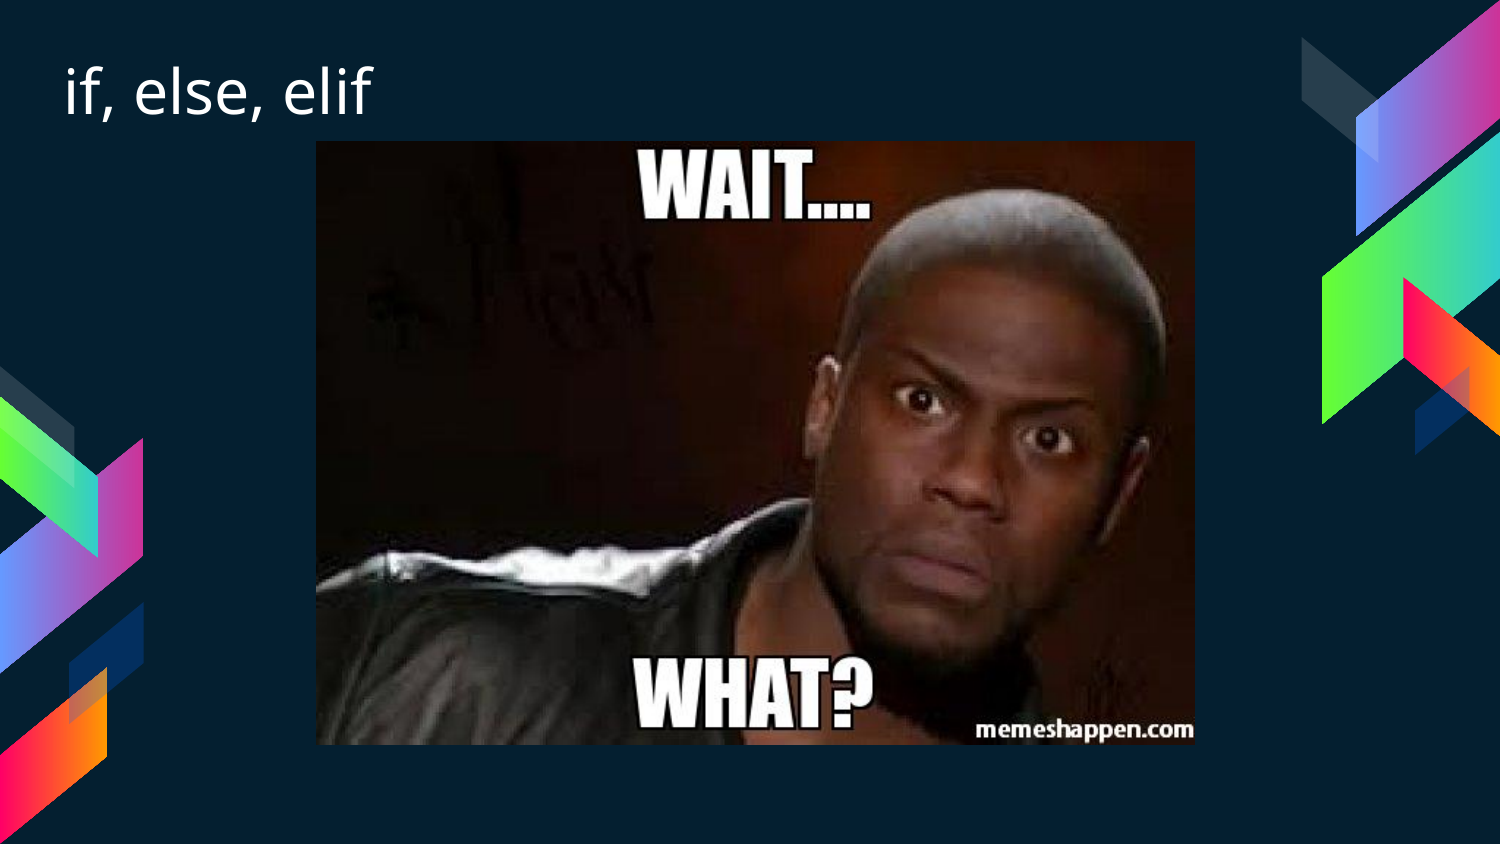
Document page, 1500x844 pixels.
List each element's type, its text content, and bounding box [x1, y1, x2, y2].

picture [316, 141, 1196, 746]
text_box if, else, elif [48, 37, 1029, 142]
